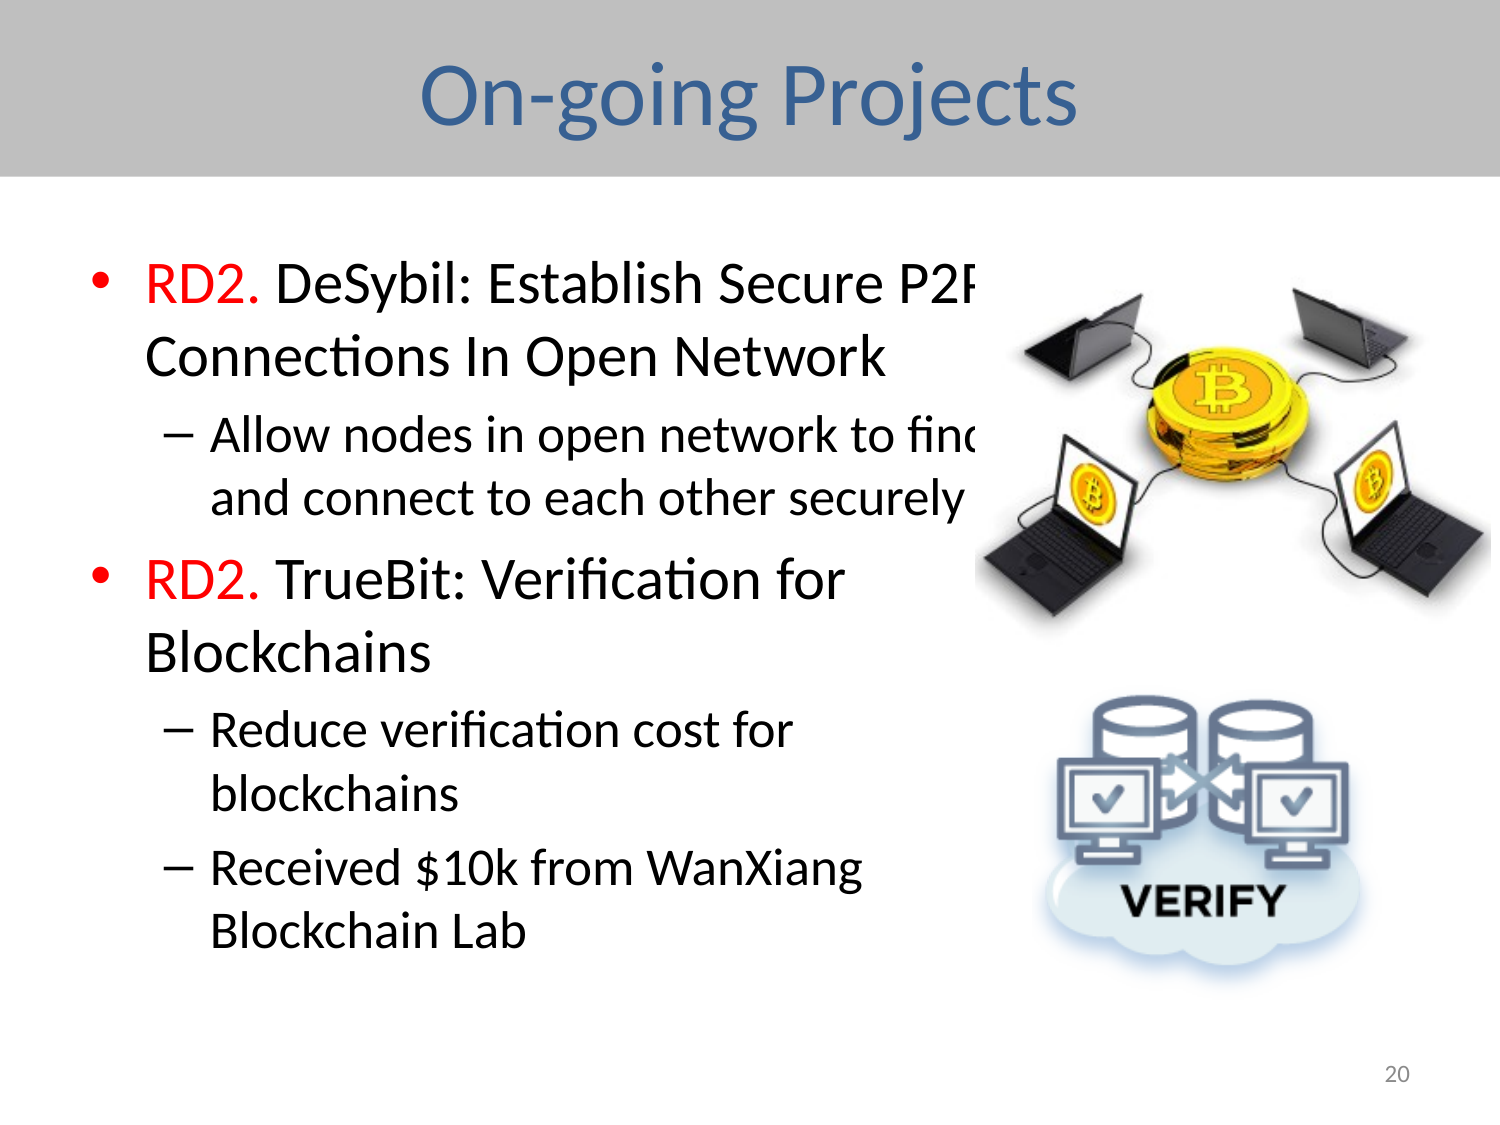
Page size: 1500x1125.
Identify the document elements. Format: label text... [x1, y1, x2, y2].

picture [974, 235, 1491, 1006]
title On-going Projects [0, 0, 1500, 177]
list RD2. DeSybil: Establish Secure P2P Connections In Open Network Allow nodes in open network to find and connect to each other securely RD2. TrueBit: Verification for Blockchains Reduce verification cost for blockchains Received $10k from WanXiang Blockchain Lab [75, 235, 1009, 1064]
slide_number 20 [1074, 1042, 1425, 1103]
